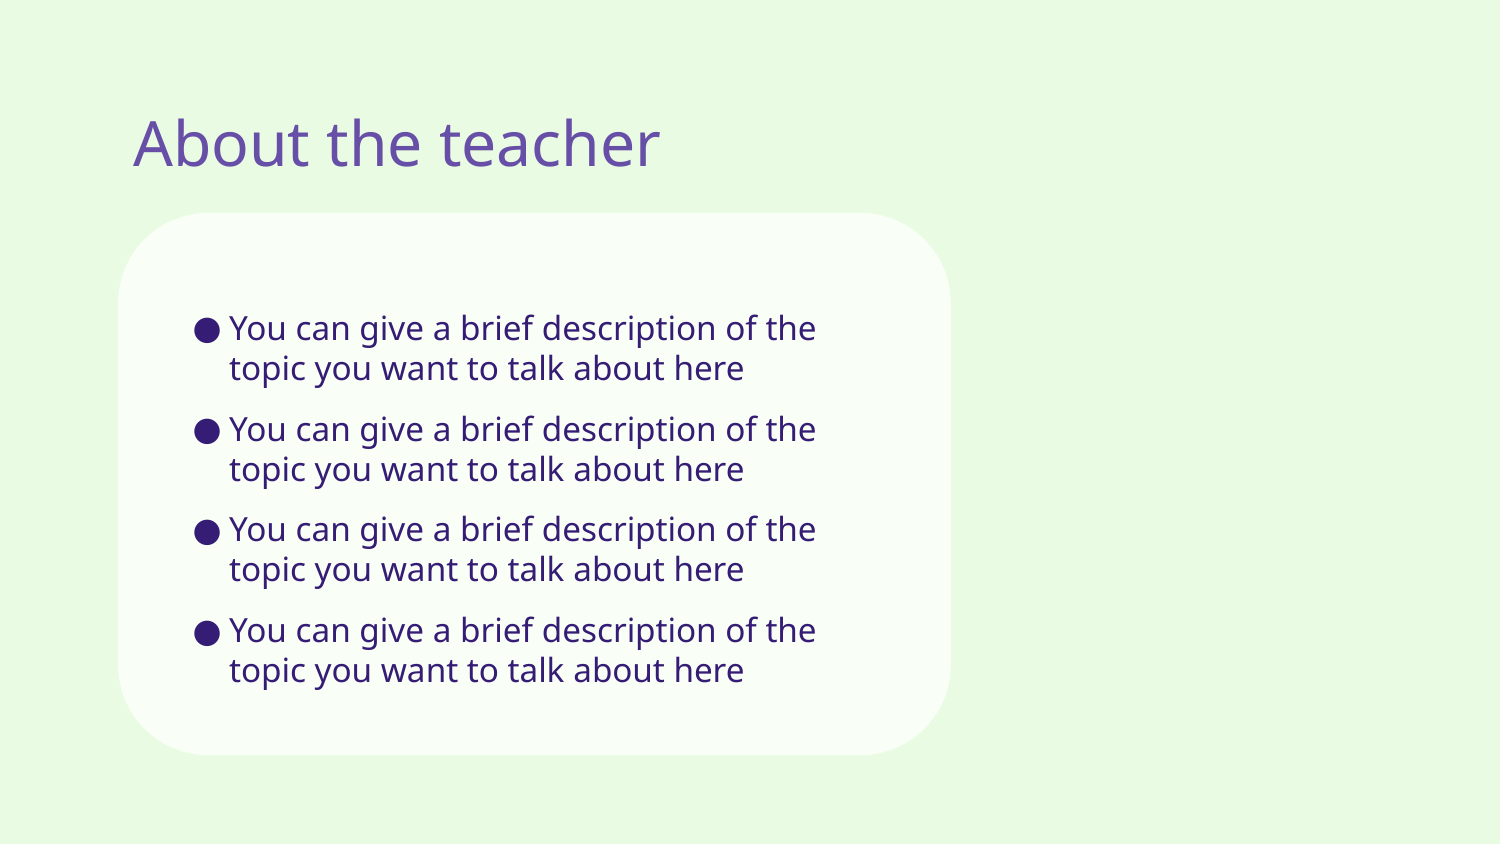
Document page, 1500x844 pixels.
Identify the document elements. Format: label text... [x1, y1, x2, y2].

text_box [118, 212, 951, 756]
subtitle You can give a brief description of the topic you want to talk about here You can give a brief description of the topic you want to talk about here You can give a brief description of the topic you want to talk about here You can give a brief description of the topic you want to talk about here [156, 292, 861, 706]
title About the teacher [118, 88, 750, 172]
